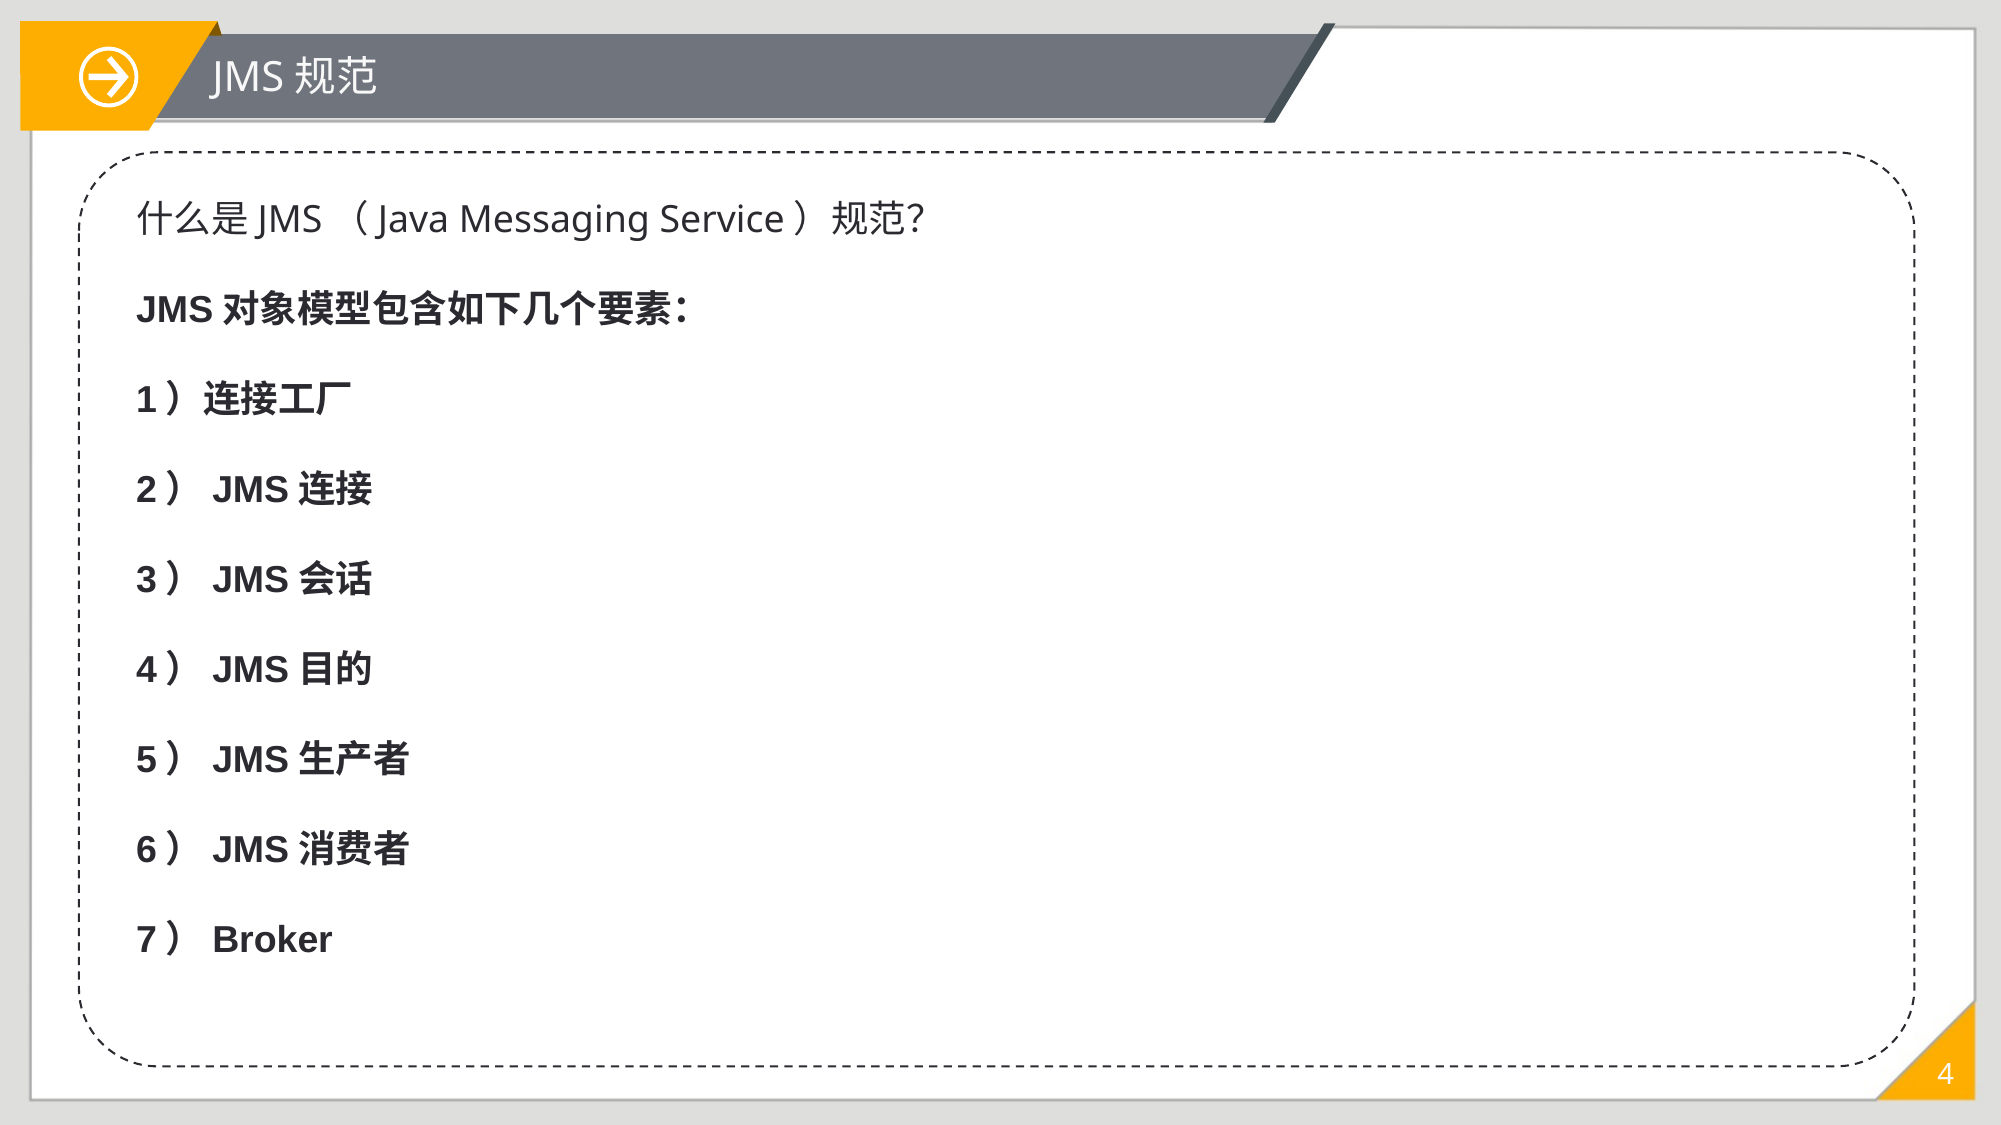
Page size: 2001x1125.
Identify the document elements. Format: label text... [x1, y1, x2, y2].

text_box [79, 46, 139, 108]
text_box JMS规范 [197, 42, 393, 108]
picture [0, 0, 2001, 1125]
text_box 什么是JMS（Java Messaging Service）规范？ JMS对象模型包含如下几个要素： 1）连接工厂 2）JMS连接 3）JMS会话 4）JMS目的 5）JMS生产者 6）JMS消费者 7）Broker [121, 187, 1880, 1013]
text_box [78, 152, 1915, 1067]
